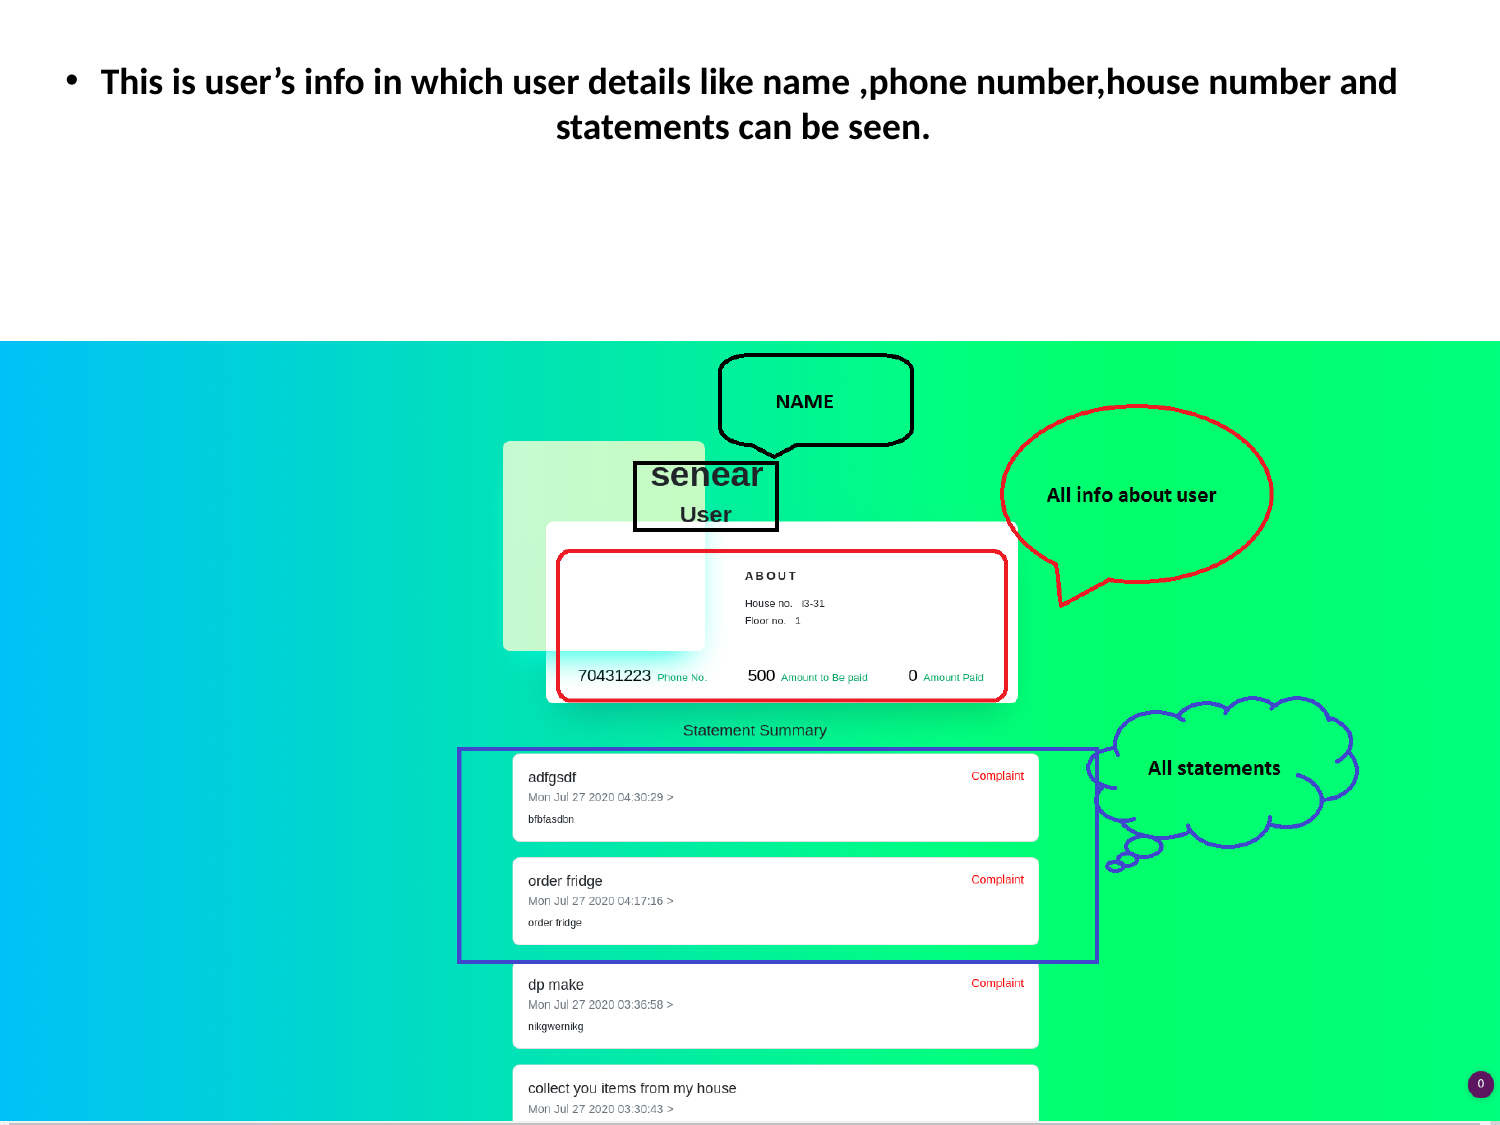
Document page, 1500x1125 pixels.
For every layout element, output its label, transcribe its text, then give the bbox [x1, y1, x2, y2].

text_box This is user’s info in which user details like name ,phone number,house number and statements can be seen. [50, 49, 1438, 155]
picture [0, 341, 1500, 1125]
